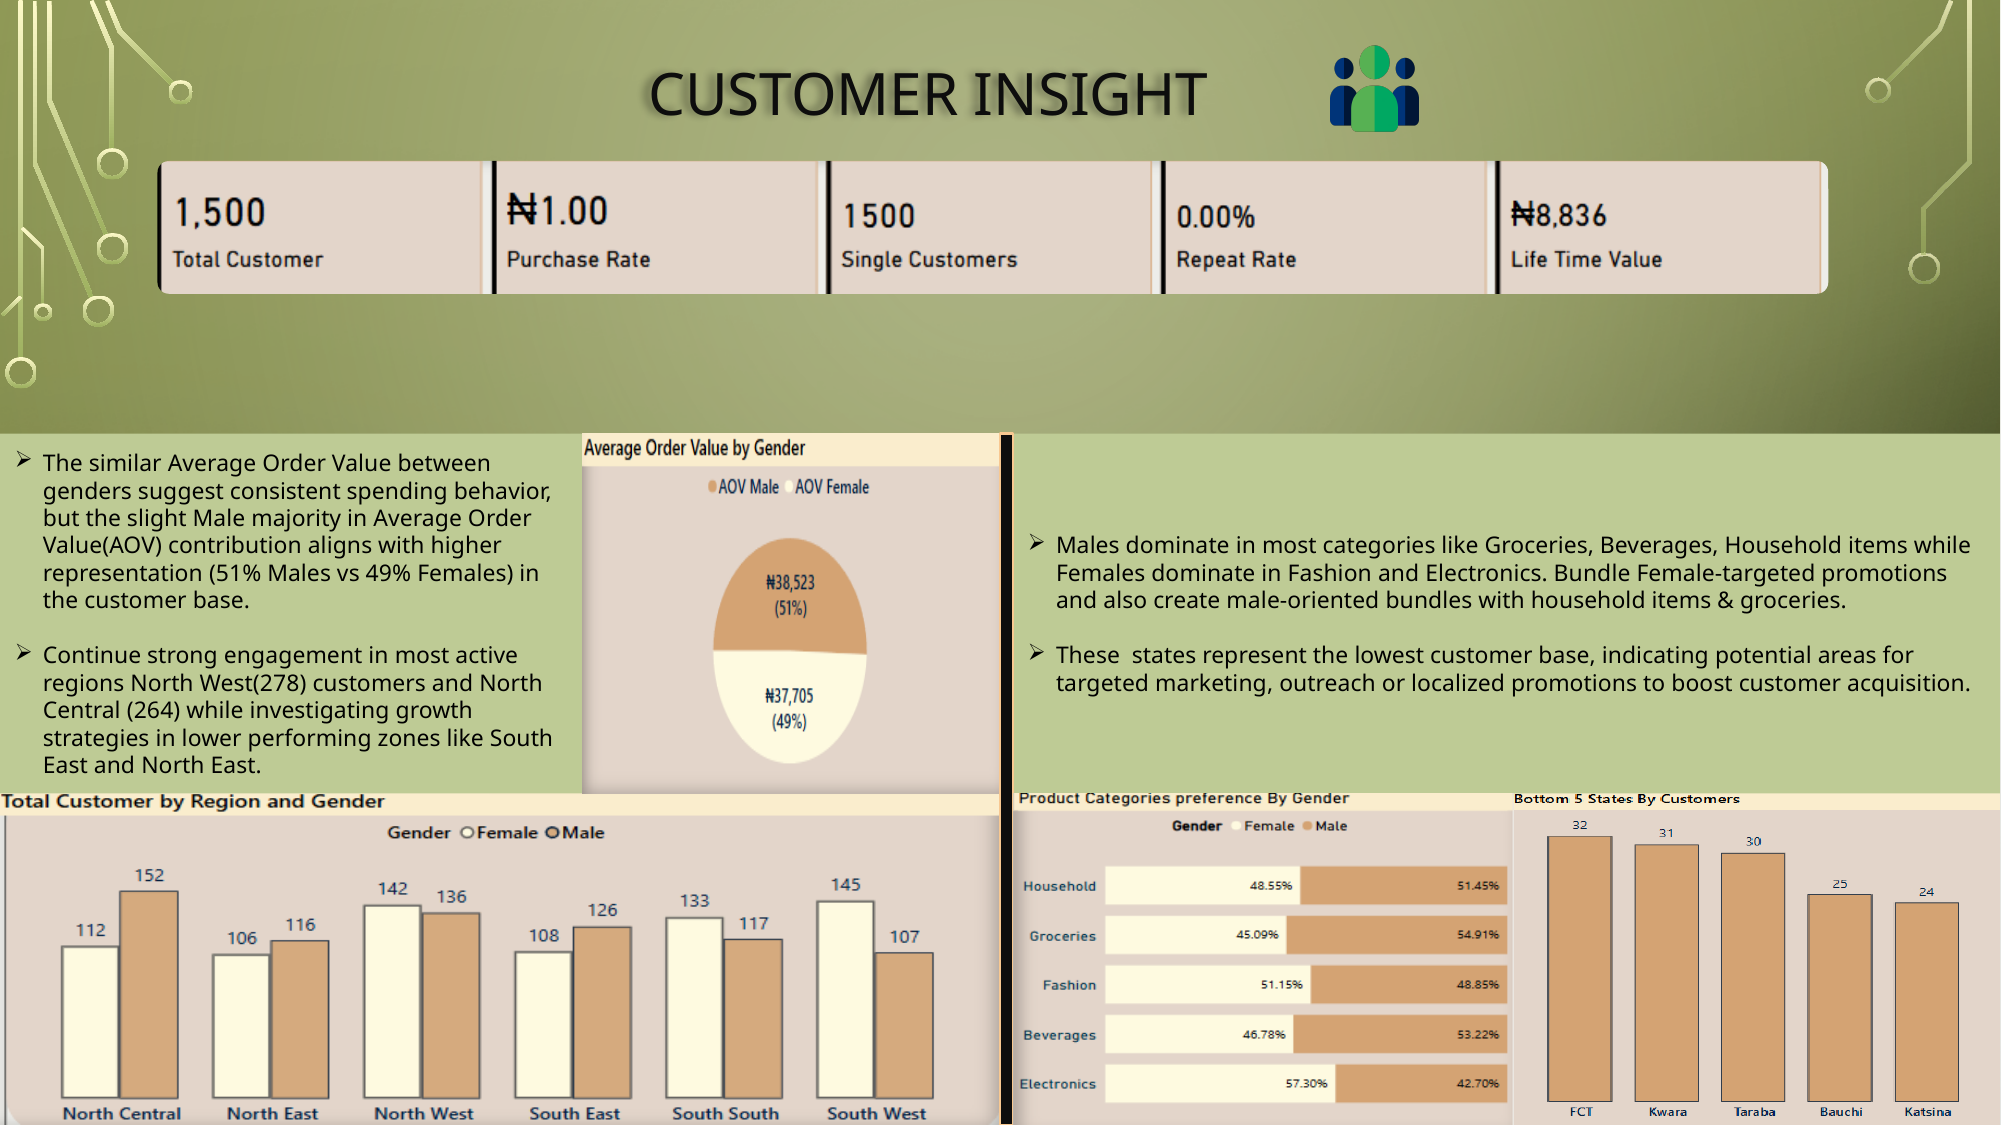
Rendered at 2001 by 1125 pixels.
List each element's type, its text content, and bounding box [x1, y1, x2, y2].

text_box Males dominate in most categories like Groceries, Beverages, Household items while Females dominate in Fashion and Electronics. Bundle Female-targeted promotions and also create male-oriented bundles with household items & groceries. These states represent the lowest customer base, indicating potential areas for targeted marketing, outreach or localized promotions to boost customer acquisition. [1014, 432, 2000, 793]
text_box The similar Average Order Value between genders suggest consistent spending behavior, but the slight Male majority in Average Order Value(AOV) contribution aligns with higher representation (51% Males vs 49% Females) in the customer base. Continue strong engagement in most active regions North West(278) customers and North Central (264) while investigating growth strategies in lower performing zones like South East and North East. [0, 432, 584, 793]
picture [0, 433, 1001, 1125]
picture [1012, 793, 2000, 1125]
title CUSTOMER INSIGHT [633, 39, 1353, 154]
picture [157, 160, 1829, 295]
text_box [999, 432, 1014, 1125]
picture [1330, 39, 1419, 138]
